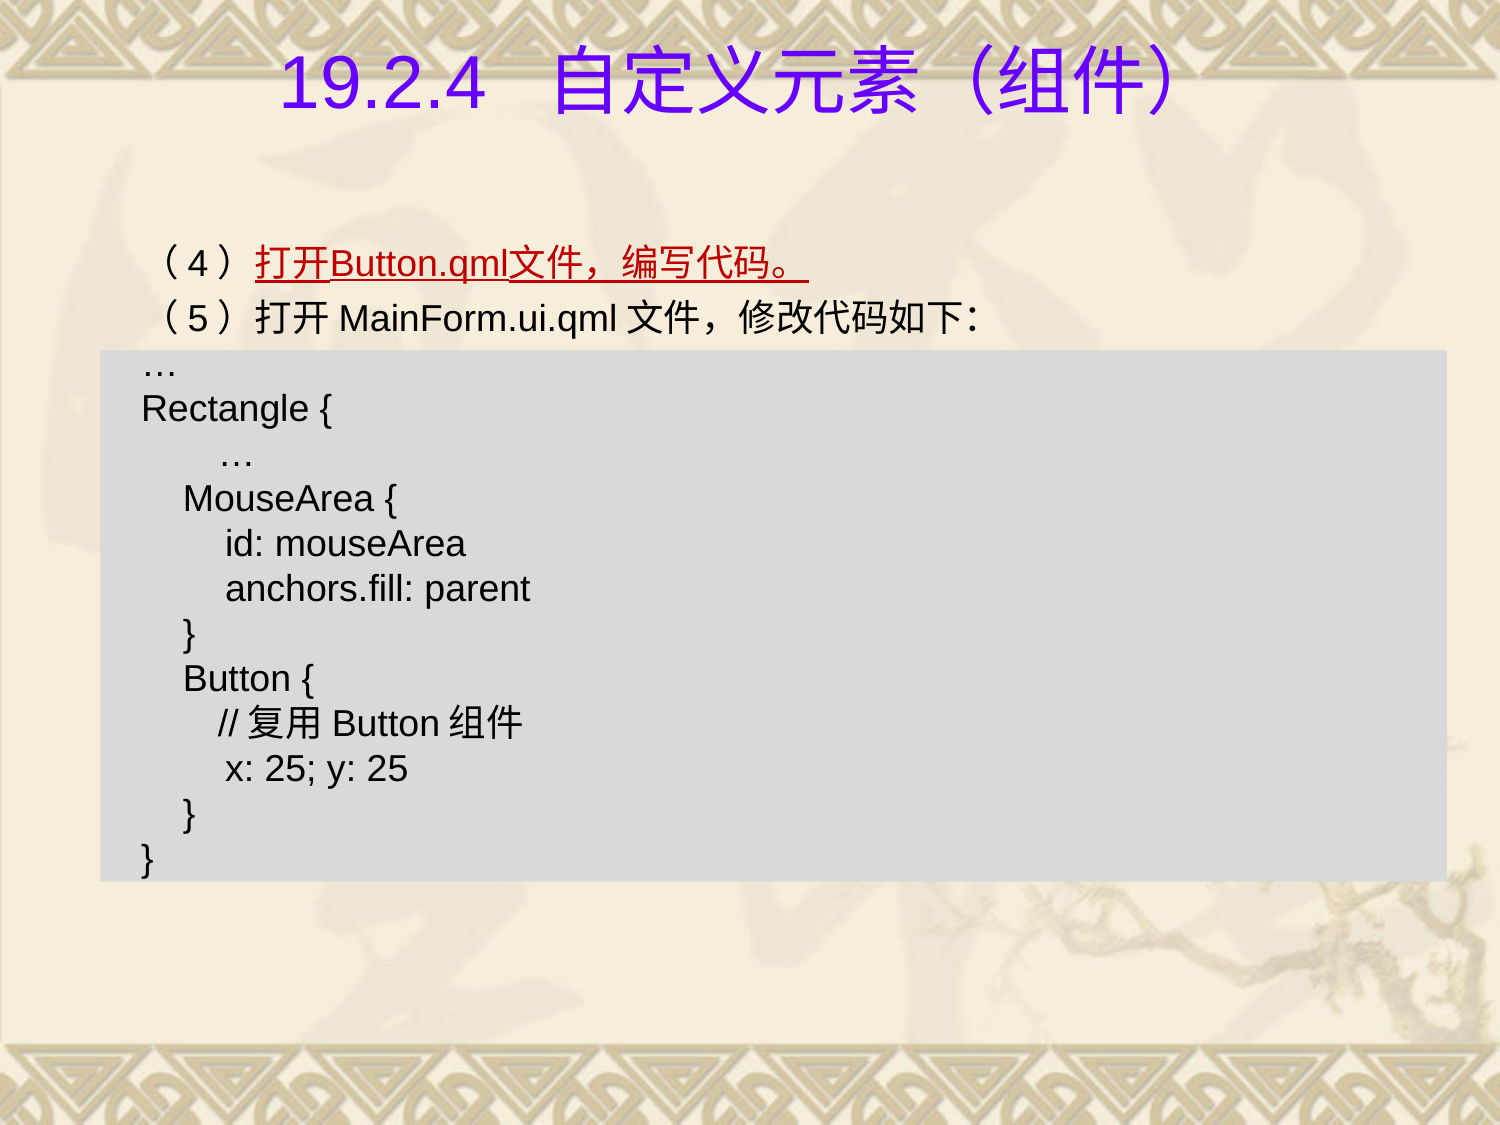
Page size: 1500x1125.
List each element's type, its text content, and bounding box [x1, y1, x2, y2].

text_box （4）打开Button.qml文件，编写代码。 （5）打开MainForm.ui.qml文件，修改代码如下： … Rectangle { … MouseArea { id: mouseArea anchors.fill: parent } Button { //复用Button组件 x: 25; y: 25 } } [53, 231, 1447, 931]
title 19.2.4 自定义元素（组件） [49, 7, 1451, 149]
picture [0, 0, 1500, 1125]
